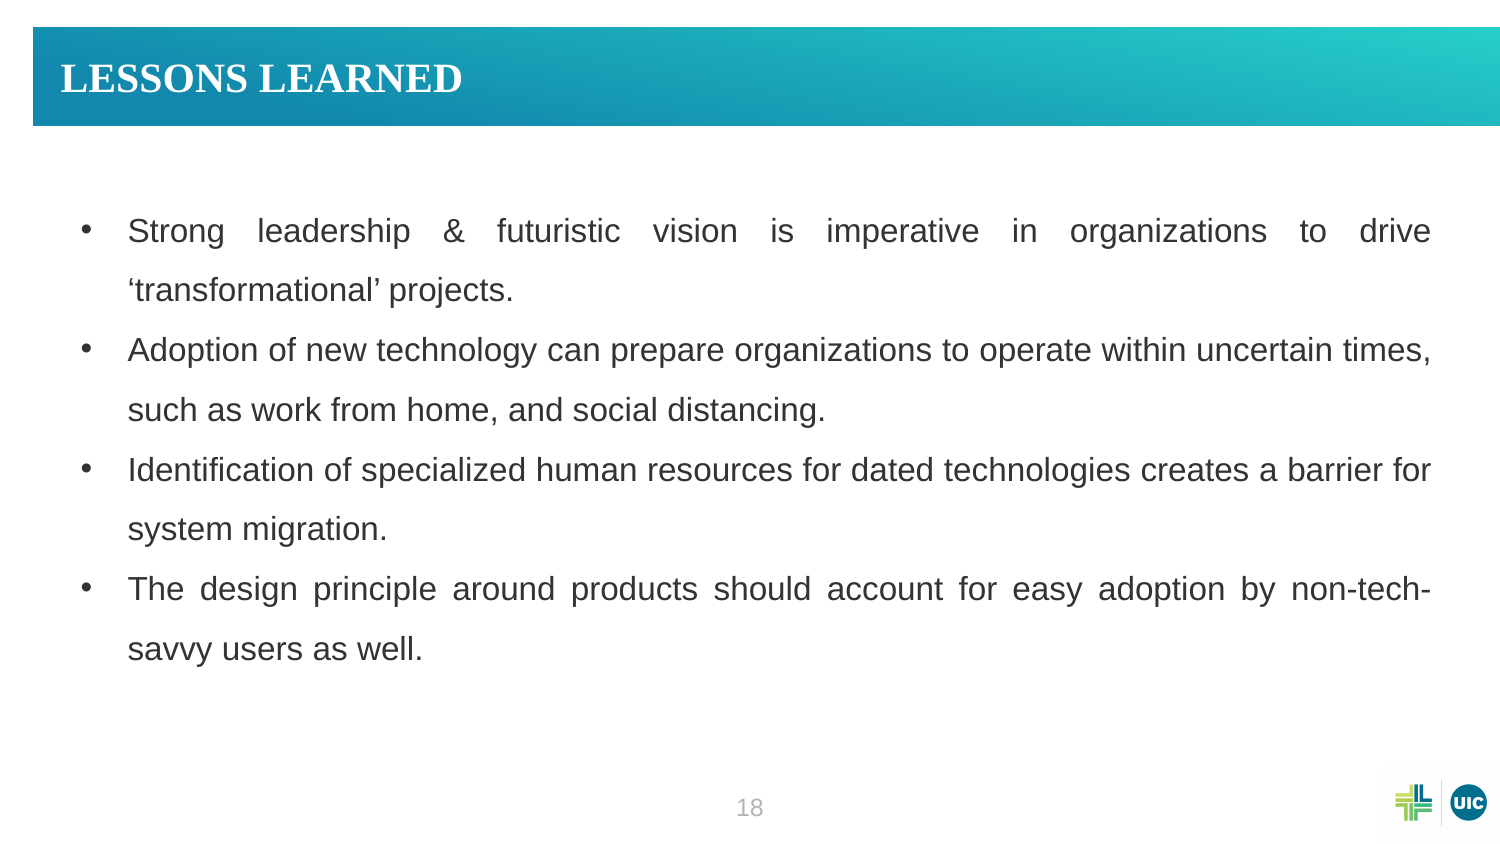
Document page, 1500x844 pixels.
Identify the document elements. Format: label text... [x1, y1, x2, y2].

picture [1382, 764, 1500, 844]
slide_number 18 [581, 784, 919, 830]
text_box Strong leadership & futuristic vision is imperative in organizations to drive ‘transformational’ projects. Adoption of new technology can prepare organizations to operate within uncertain times, such as work from home, and social distancing. Identification of specialized human resources for dated technologies creates a barrier for system migration. The design principle around products should account for easy adoption by non-tech-savvy users as well. [51, 173, 1449, 823]
title Lessons Learned [45, 30, 1486, 128]
